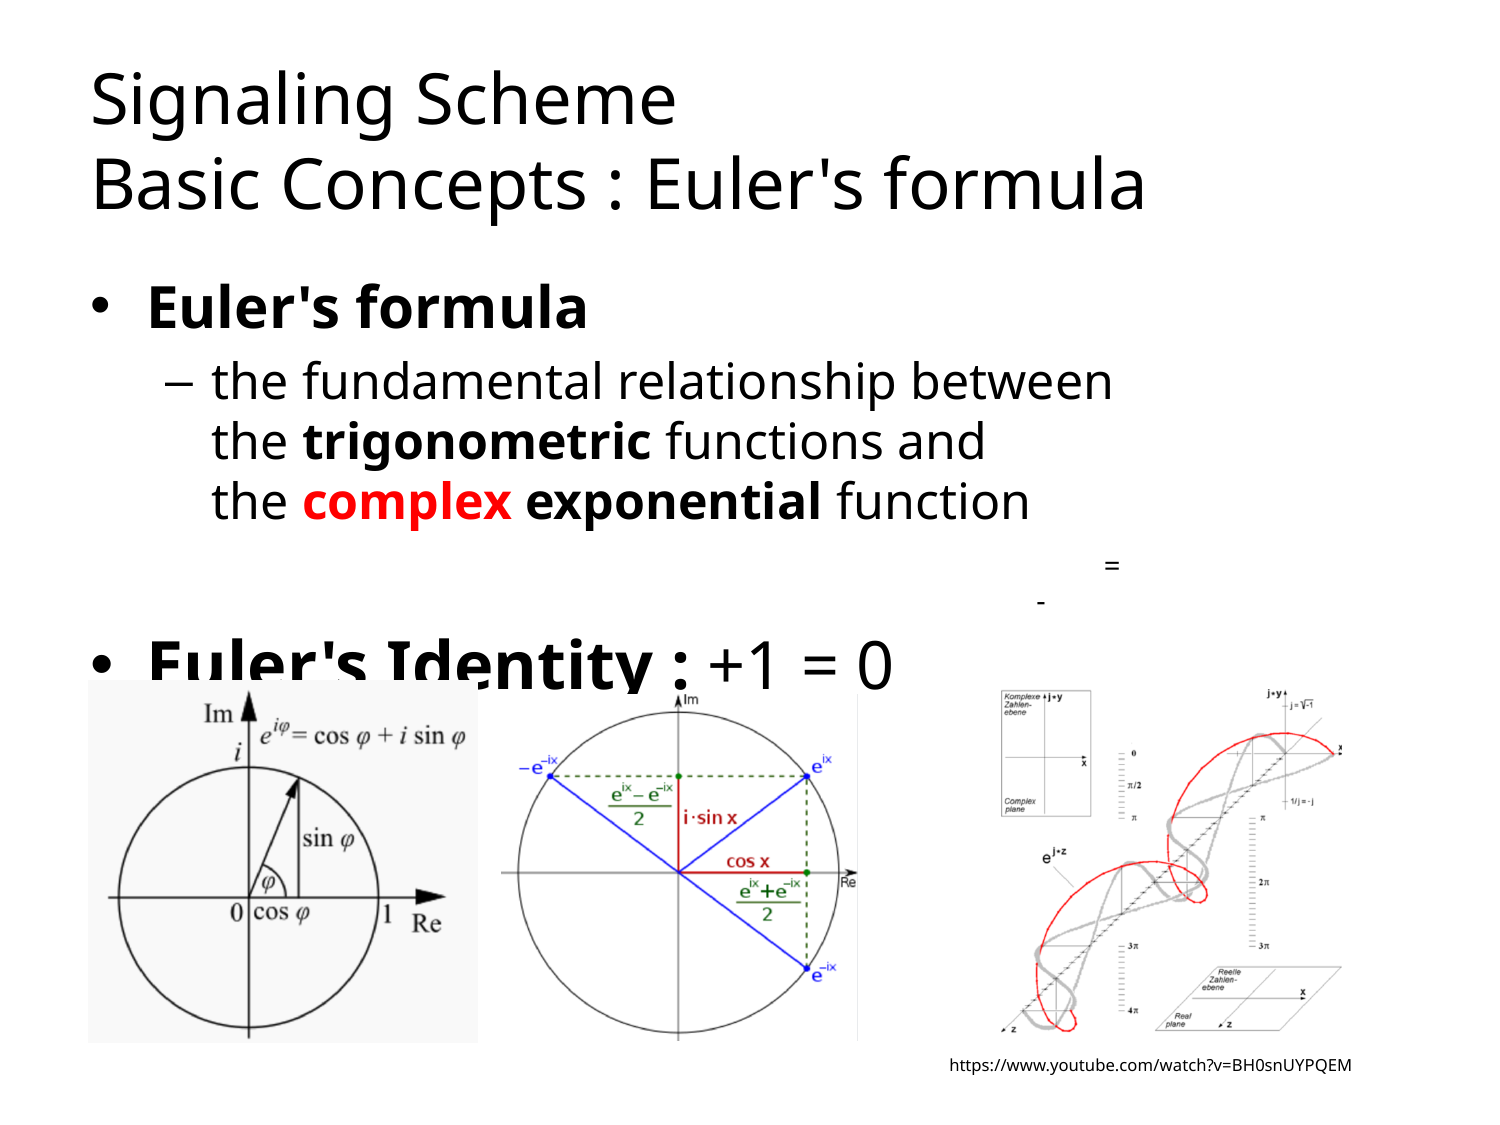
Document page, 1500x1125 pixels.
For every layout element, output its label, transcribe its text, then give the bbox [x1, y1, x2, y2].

picture [88, 680, 478, 1043]
picture [1001, 689, 1342, 1035]
title Signaling Scheme Basic Concepts : Euler's formula [75, 45, 1425, 233]
picture [501, 694, 858, 1041]
text_box https://www.youtube.com/watch?v=BH0snUYPQEM [934, 1047, 1409, 1082]
